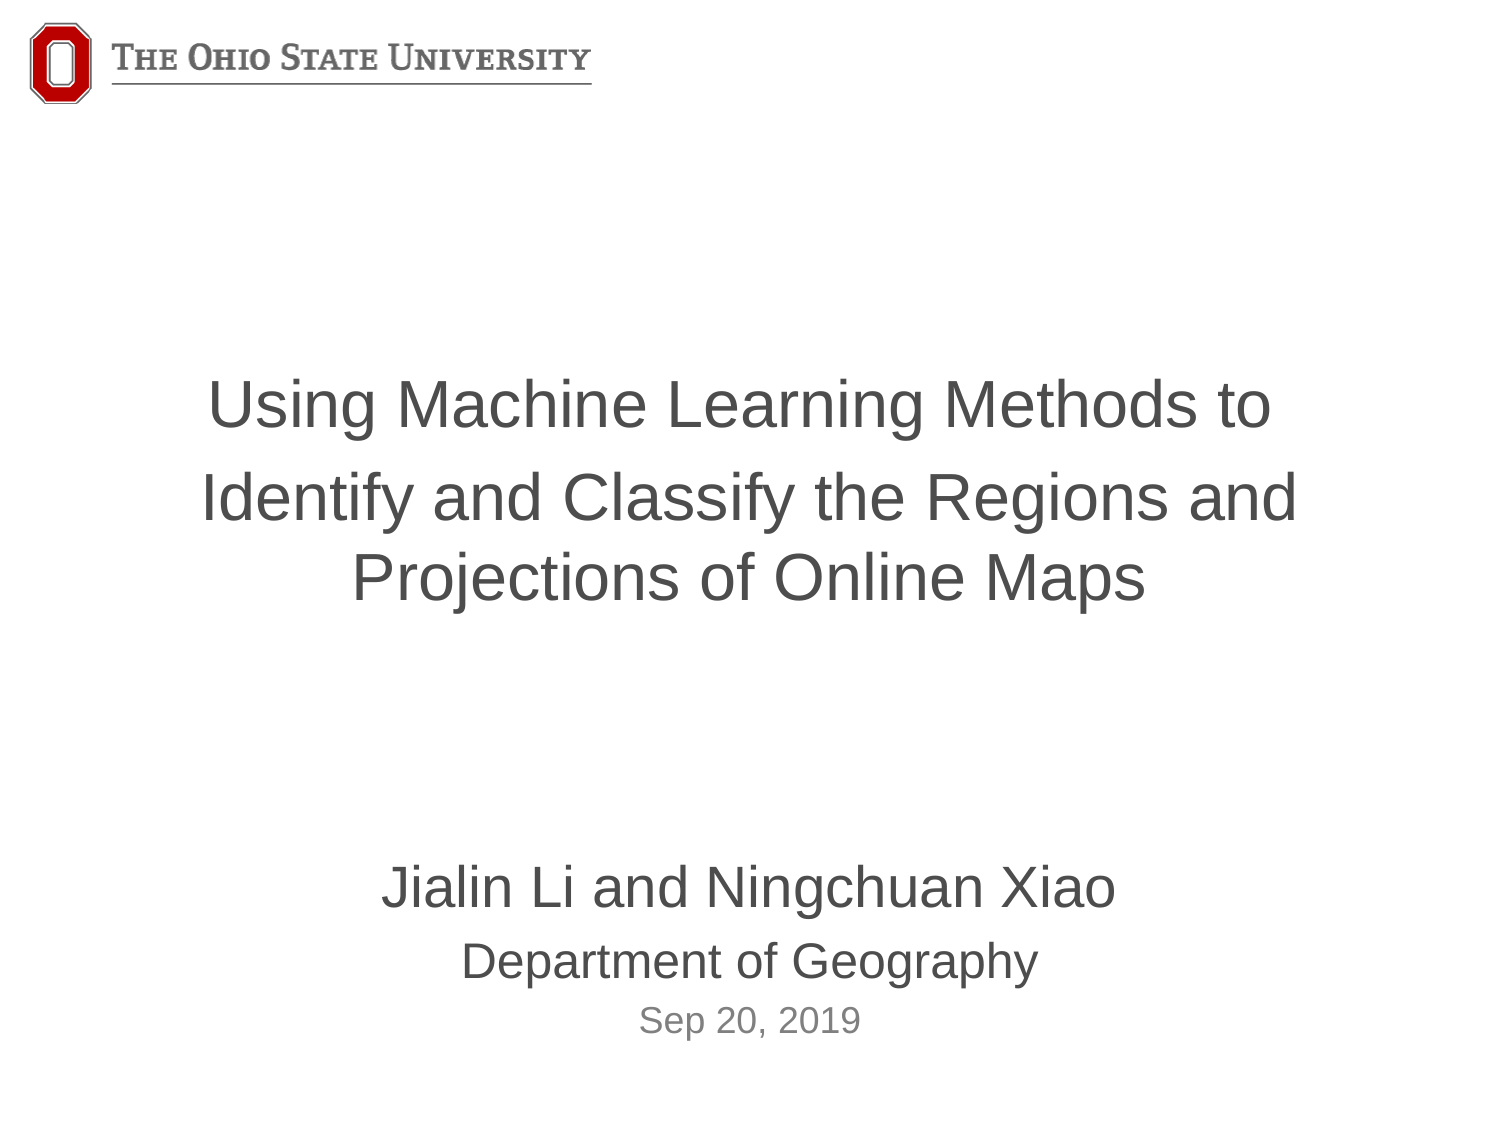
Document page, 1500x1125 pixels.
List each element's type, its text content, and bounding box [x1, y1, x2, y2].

text_box Jialin Li and Ningchuan Xiao Department of Geography Sep 20, 2019 [224, 841, 1275, 1096]
text_box Using Machine Learning Methods to Identify and Classify the Regions and Projections of Online Maps [40, 352, 1460, 643]
picture [29, 22, 592, 104]
